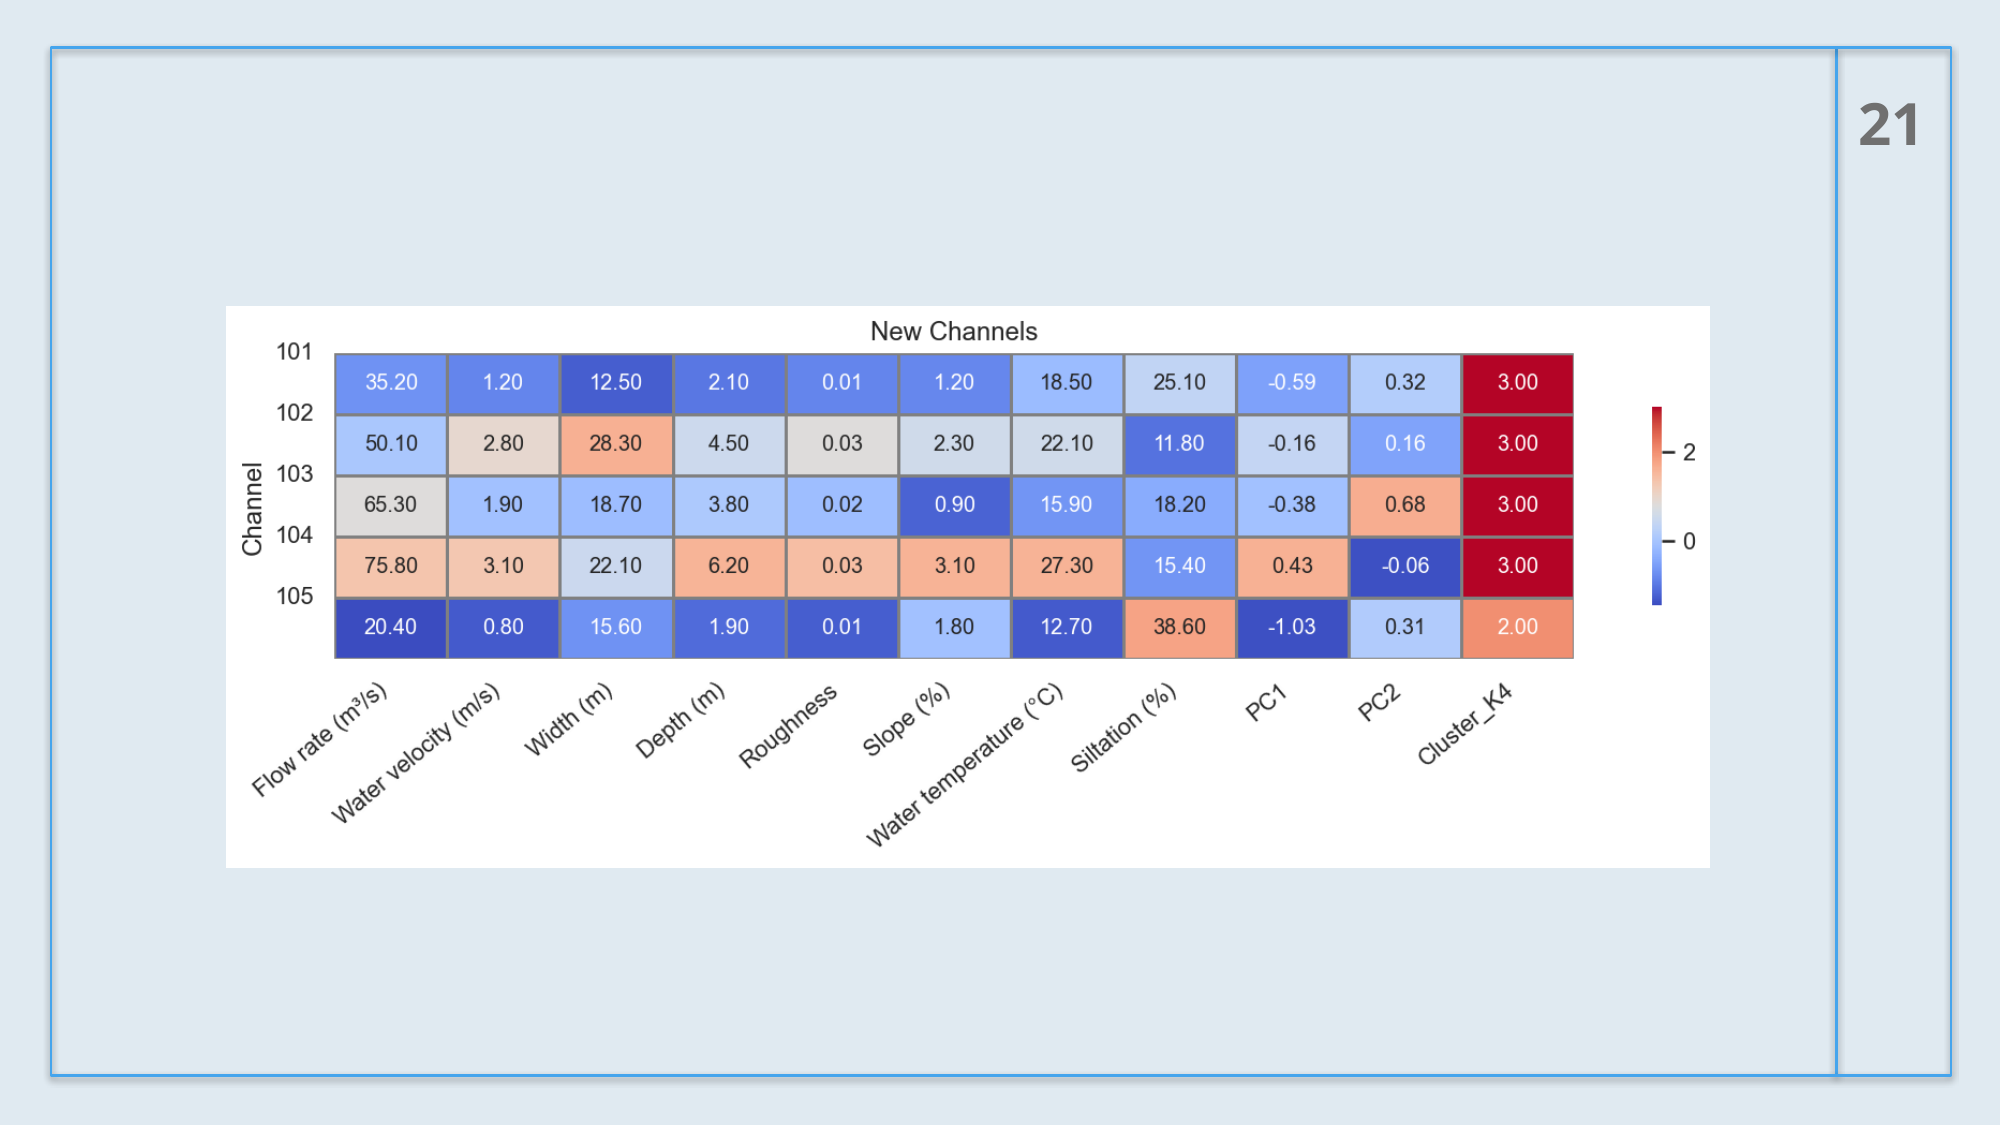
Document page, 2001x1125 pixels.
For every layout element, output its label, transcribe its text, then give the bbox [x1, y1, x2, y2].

picture [226, 305, 1710, 868]
slide_number 21 [1822, 48, 1961, 175]
text_box [98, 71, 1838, 769]
